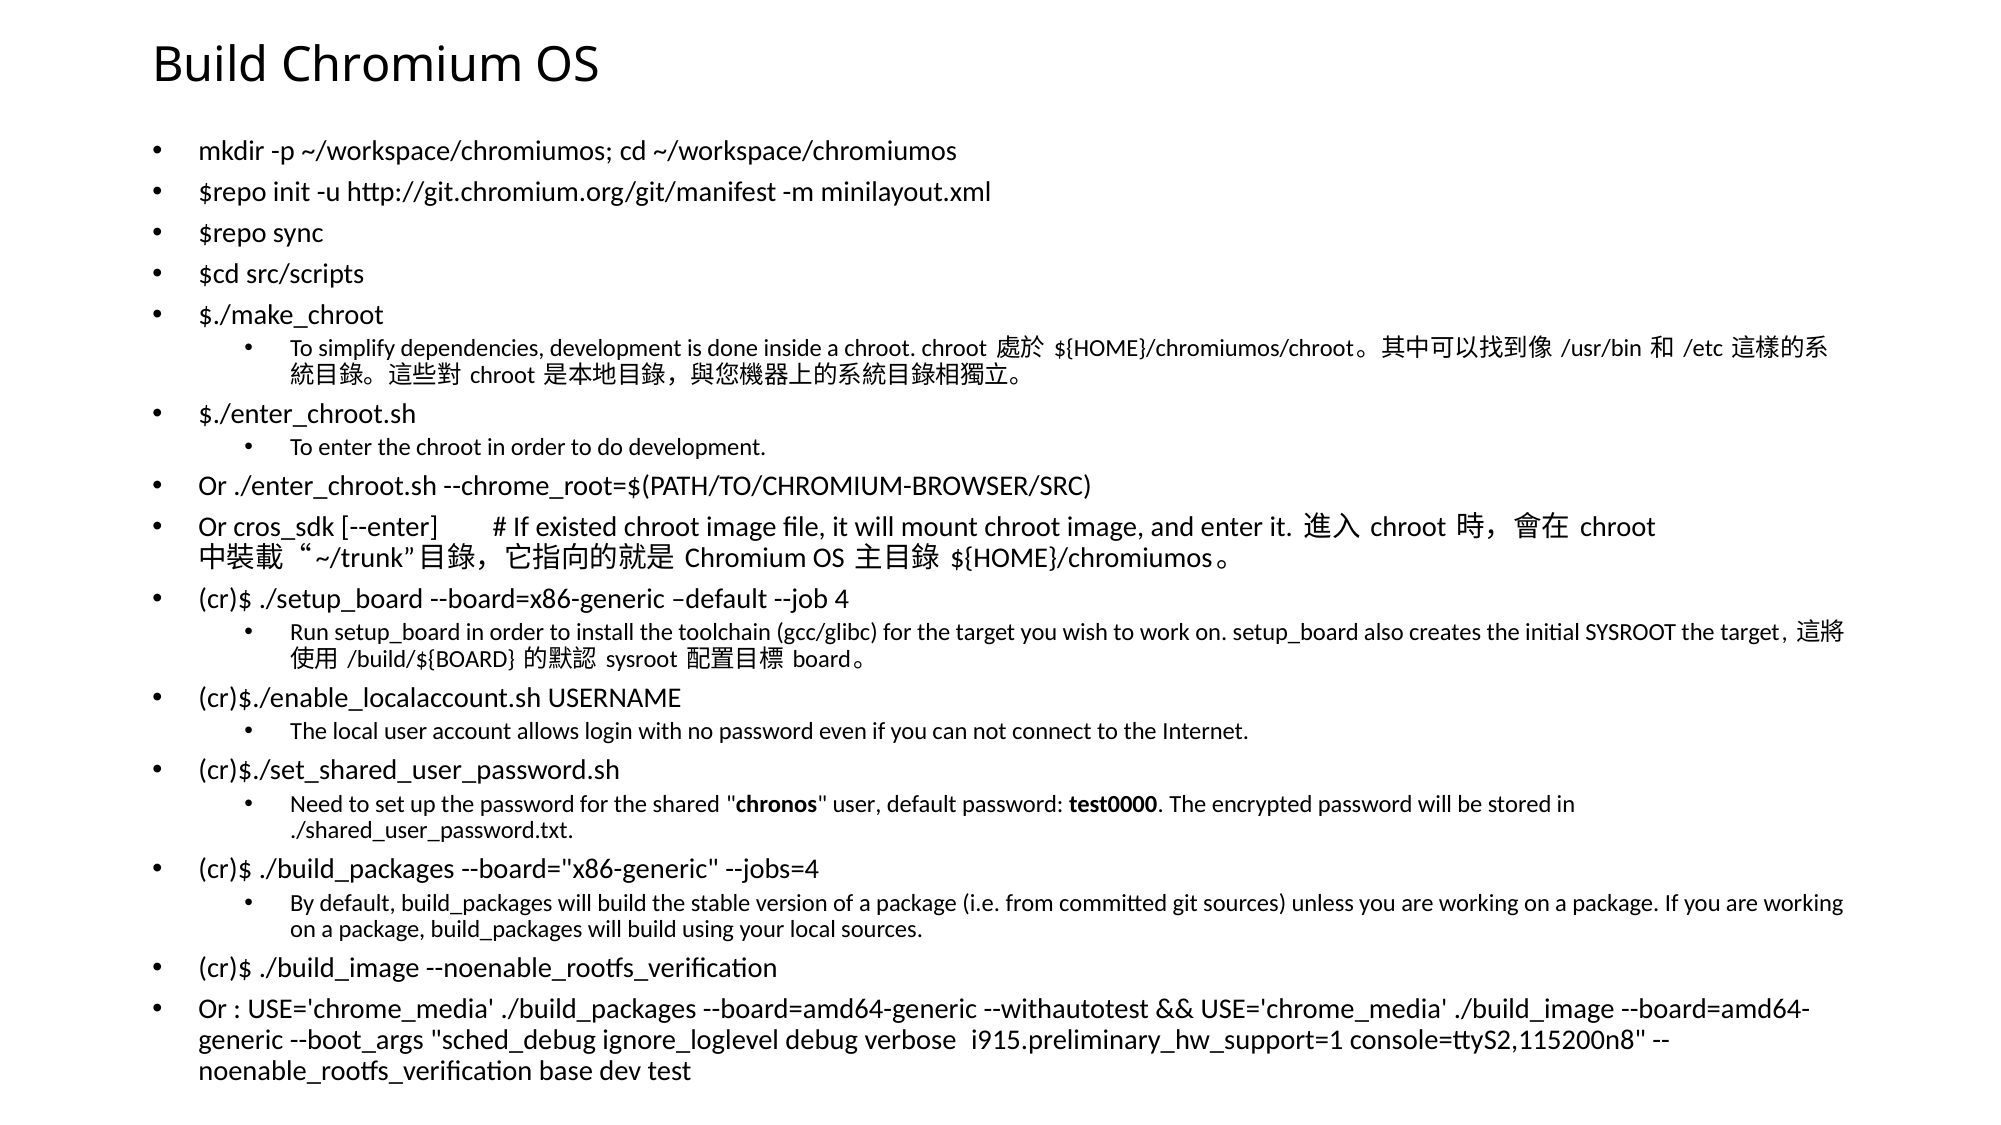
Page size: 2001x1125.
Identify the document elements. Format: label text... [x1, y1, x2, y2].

title Build Chromium OS [137, 31, 1863, 100]
list mkdir -p ~/workspace/chromiumos; cd ~/workspace/chromiumos $repo init -u http://git.chromium.org/git/manifest -m minilayout.xml $repo sync $cd src/scripts $./make_chroot To simplify dependencies, development is done inside a chroot. chroot 處於 ${HOME}/chromiumos/chroot。其中可以找到像 /usr/bin 和 /etc 這樣的系統目錄。這些對 chroot 是本地目錄，與您機器上的系統目錄相獨立。 $./enter_chroot.sh To enter the chroot in order to do development. Or ./enter_chroot.sh --chrome_root=$(PATH/TO/CHROMIUM-BROWSER/SRC) Or cros_sdk [--enter] # If existed chroot image file, it will mount chroot image, and enter it. 進入 chroot 時，會在 chroot 中裝載“~/trunk”目錄，它指向的就是 Chromium OS 主目錄 ${HOME}/chromiumos。 (cr)$ ./setup_board --board=x86-generic –default --job 4 Run setup_board in order to install the toolchain (gcc/glibc) for the target you wish to work on. setup_board also creates the initial SYSROOT the target, 這將使用 /build/${BOARD} 的默認 sysroot 配置目標 board。 (cr)$./enable_localaccount.sh USERNAME The local user account allows login with no password even if you can not connect to the Internet. (cr)$./set_shared_user_password.sh Need to set up the password for the shared "chronos" user, default password: test0000. The encrypted password will be stored in ./shared_user_password.txt. (cr)$ ./build_packages --board="x86-generic" --jobs=4 By default, build_packages will build the stable version of a package (i.e. from committed git sources) unless you are working on a package. If you are working on a package, build_packages will build using your local sources. (cr)$ ./build_image --noenable_rootfs_verification Or : USE='chrome_media' ./build_packages --board=amd64-generic --withautotest && USE='chrome_media' ./build_image --board=amd64-generic --boot_args "sched_debug ignore_loglevel debug verbose i915.preliminary_hw_support=1 console=ttyS2,115200n8" --noenable_rootfs_verification base dev test [137, 128, 1863, 1111]
